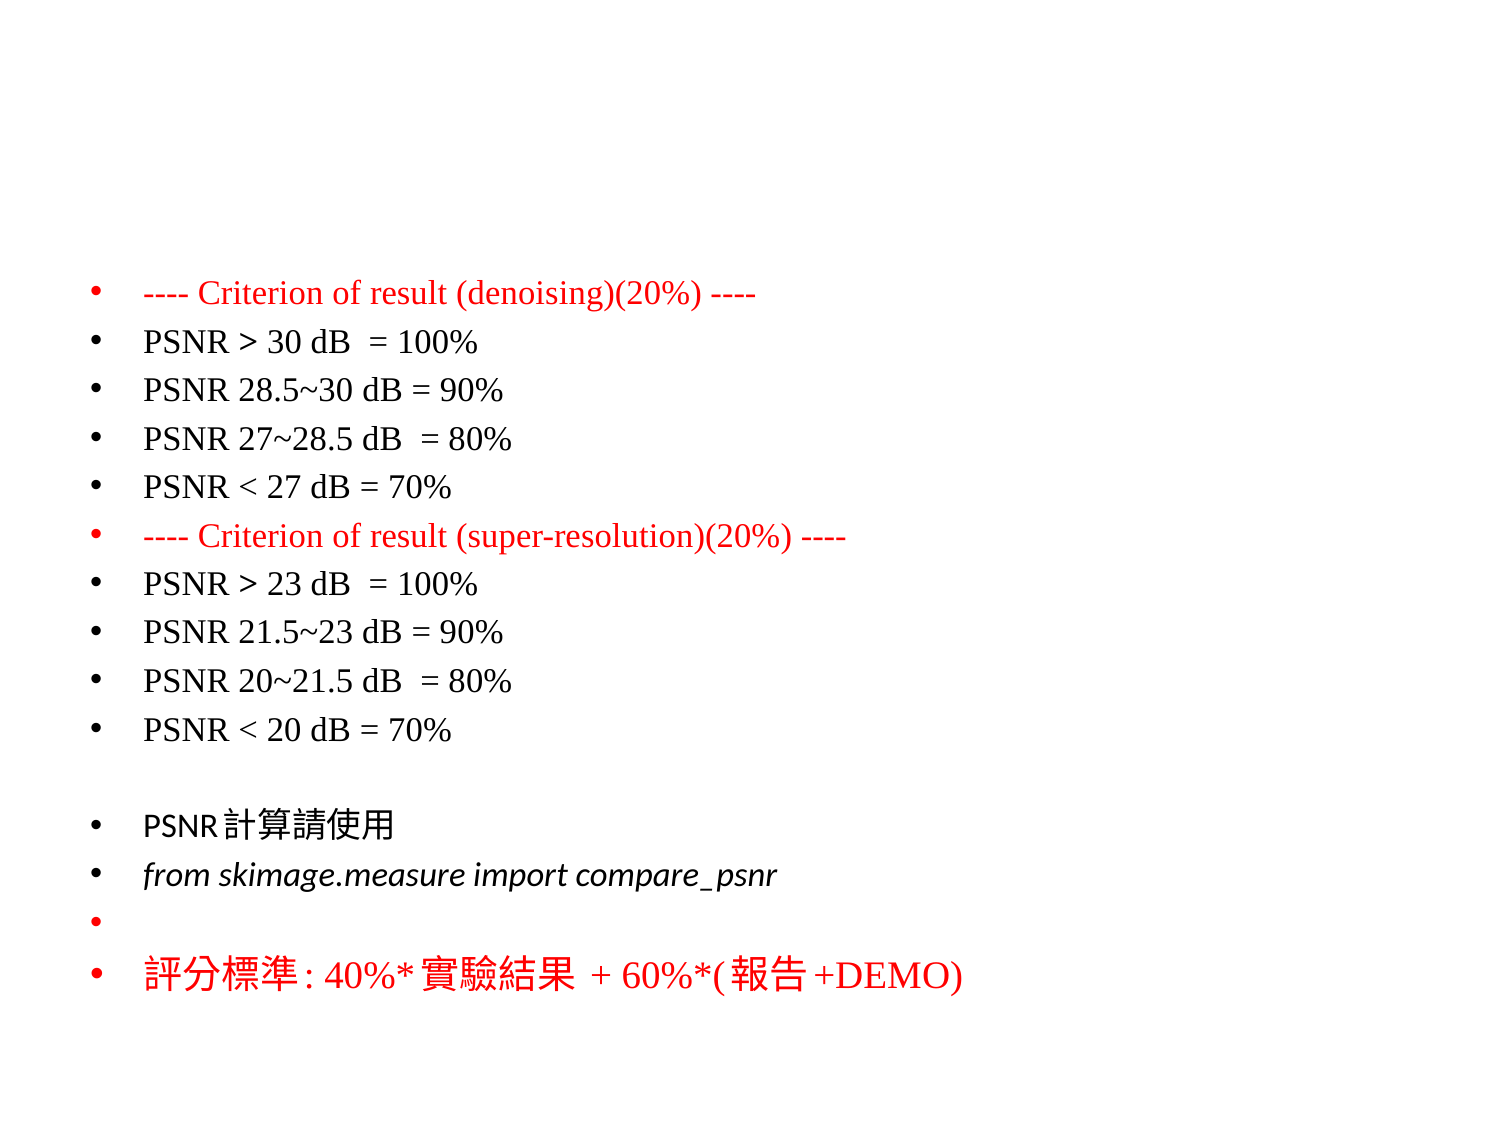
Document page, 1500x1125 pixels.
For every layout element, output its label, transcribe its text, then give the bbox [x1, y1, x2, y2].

list ---- Criterion of result (denoising)(20%) ---- PSNR > 30 dB = 100% PSNR 28.5~30 dB = 90% PSNR 27~28.5 dB = 80% PSNR < 27 dB = 70% ---- Criterion of result (super-resolution)(20%) ---- PSNR > 23 dB = 100% PSNR 21.5~23 dB = 90% PSNR 20~21.5 dB = 80% PSNR < 20 dB = 70% PSNR計算請使用 from skimage.measure import compare_psnr 評分標準: 40%*實驗結果 + 60%*(報告+DEMO) [75, 262, 1425, 1005]
